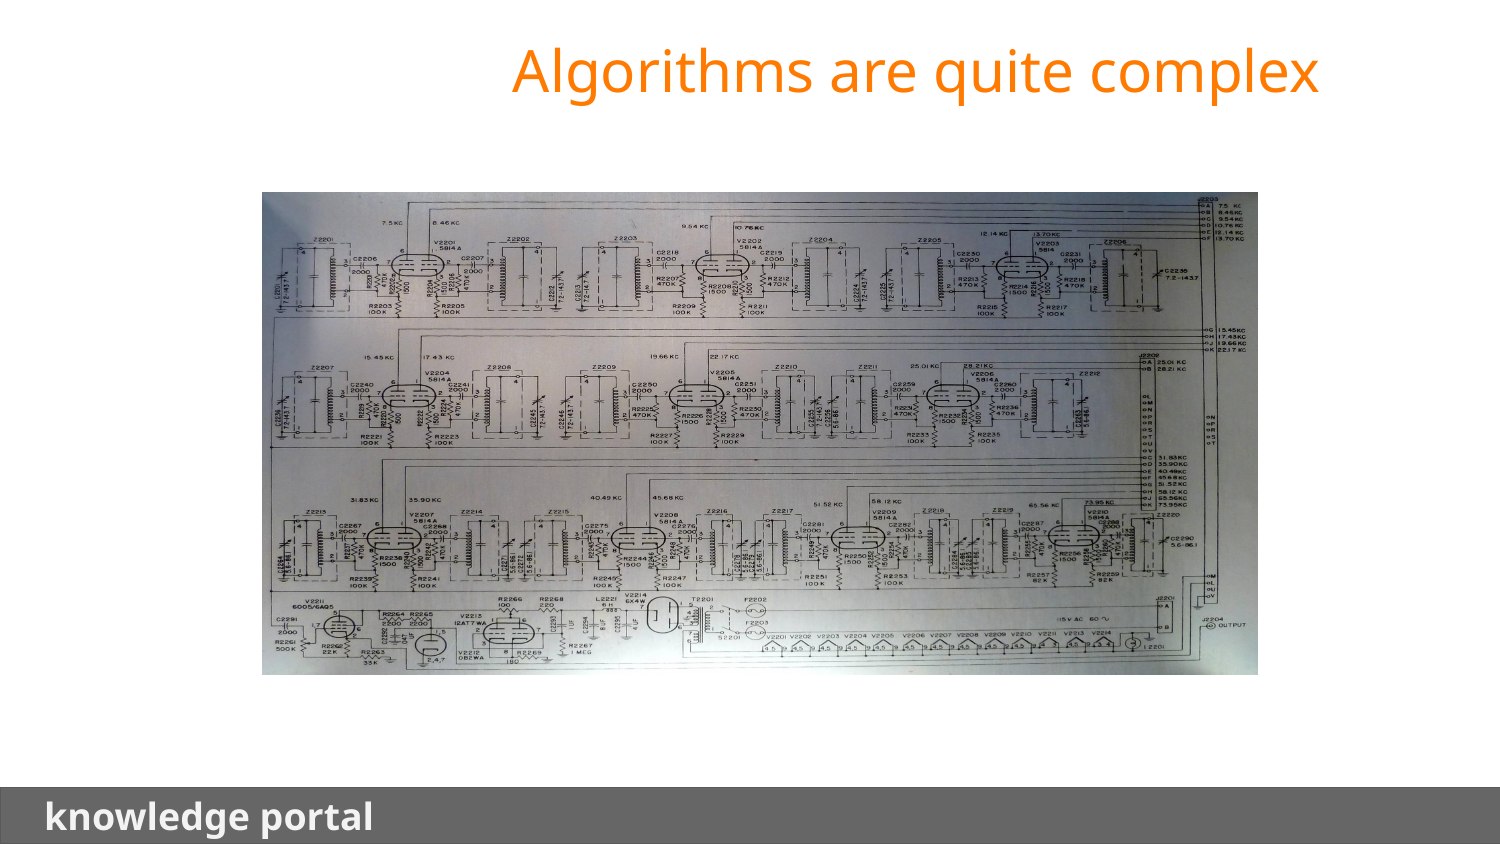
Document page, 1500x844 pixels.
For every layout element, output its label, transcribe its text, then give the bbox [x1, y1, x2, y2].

text_box knowledge portal [0, 787, 1500, 844]
subtitle Algorithms are quite complex [25, 19, 1438, 128]
picture [261, 191, 1258, 675]
